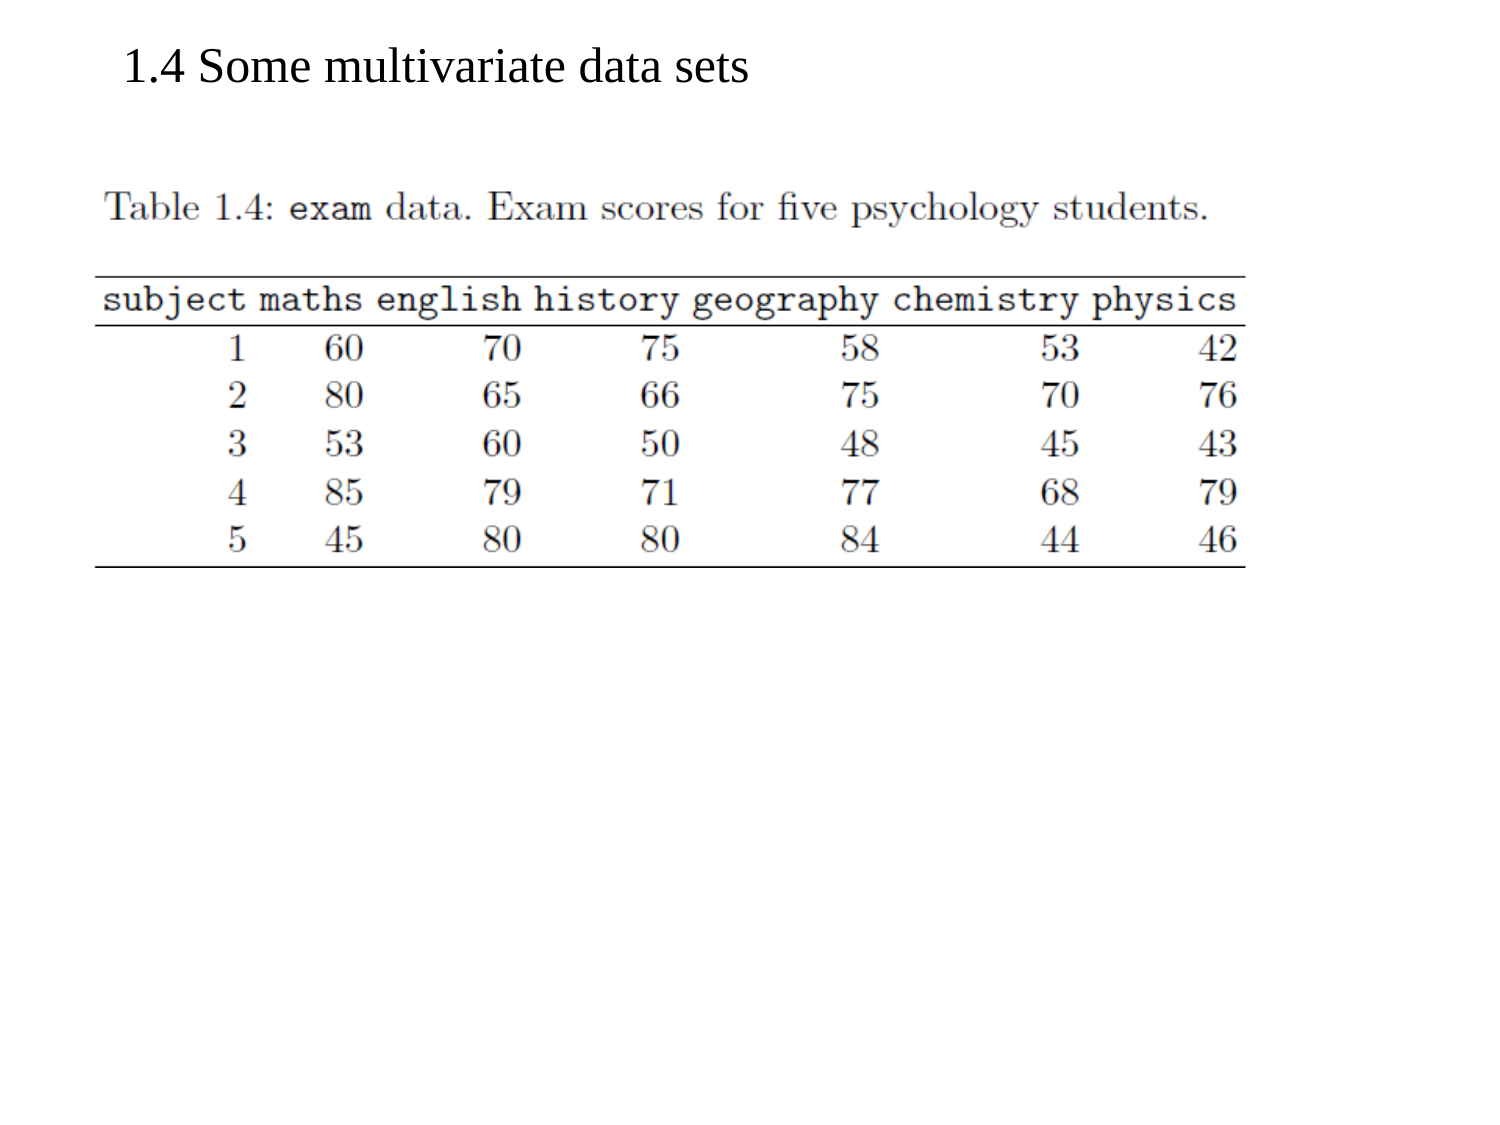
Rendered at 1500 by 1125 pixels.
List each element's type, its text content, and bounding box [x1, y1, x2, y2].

picture [74, 162, 1277, 568]
text_box 1.4 Some multivariate data sets [108, 24, 766, 100]
